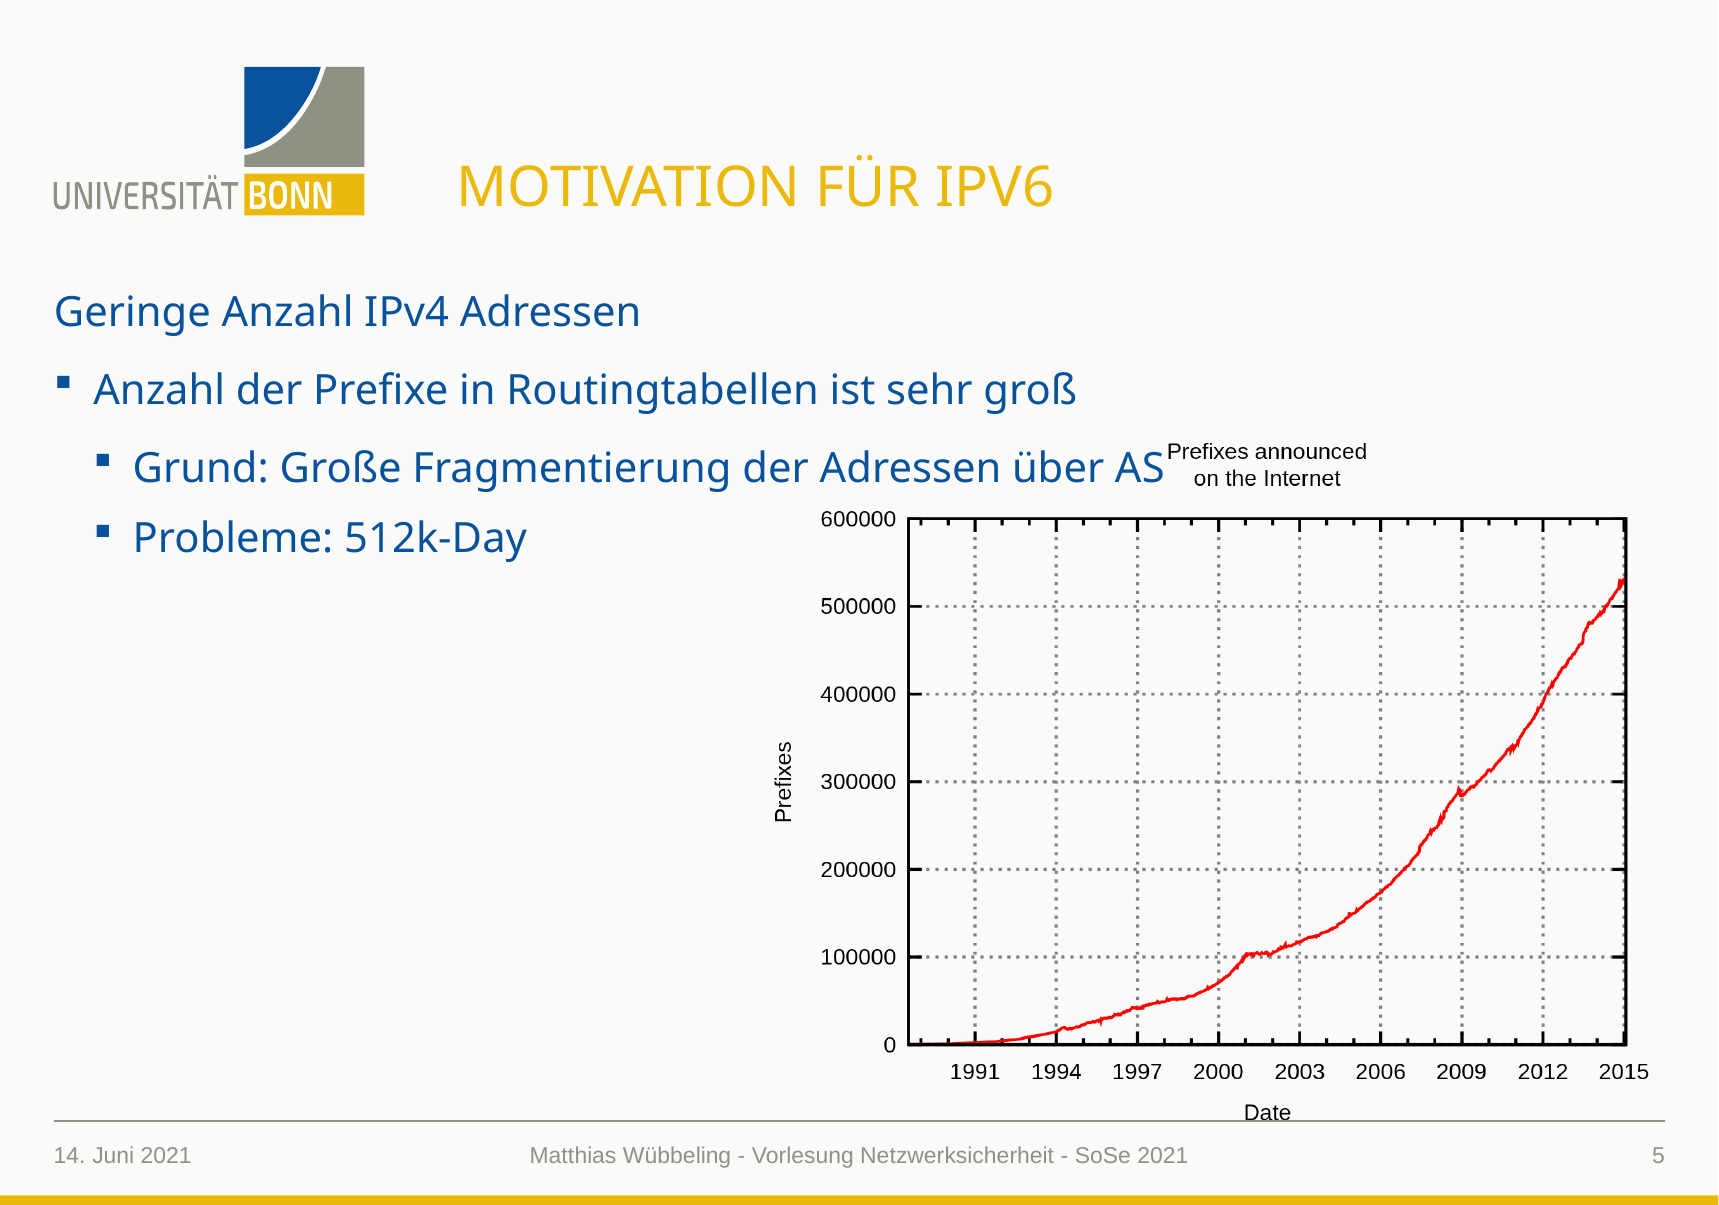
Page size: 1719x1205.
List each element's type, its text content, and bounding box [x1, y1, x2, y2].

footer Matthias Wübbeling - Vorlesung Netzwerksicherheit - SoSe 2021 [389, 1121, 1329, 1189]
slide_number 5 [1557, 1136, 1665, 1189]
picture [762, 410, 1663, 1131]
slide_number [53, 1121, 215, 1189]
title Motivation für IPv6 [456, 67, 1665, 218]
list Geringe Anzahl IPv4 Adressen Anzahl der Prefixe in Routingtabellen ist sehr groß Grund: Große Fragmentierung der Adressen über AS Probleme: 512k-Day [53, 284, 1665, 1055]
